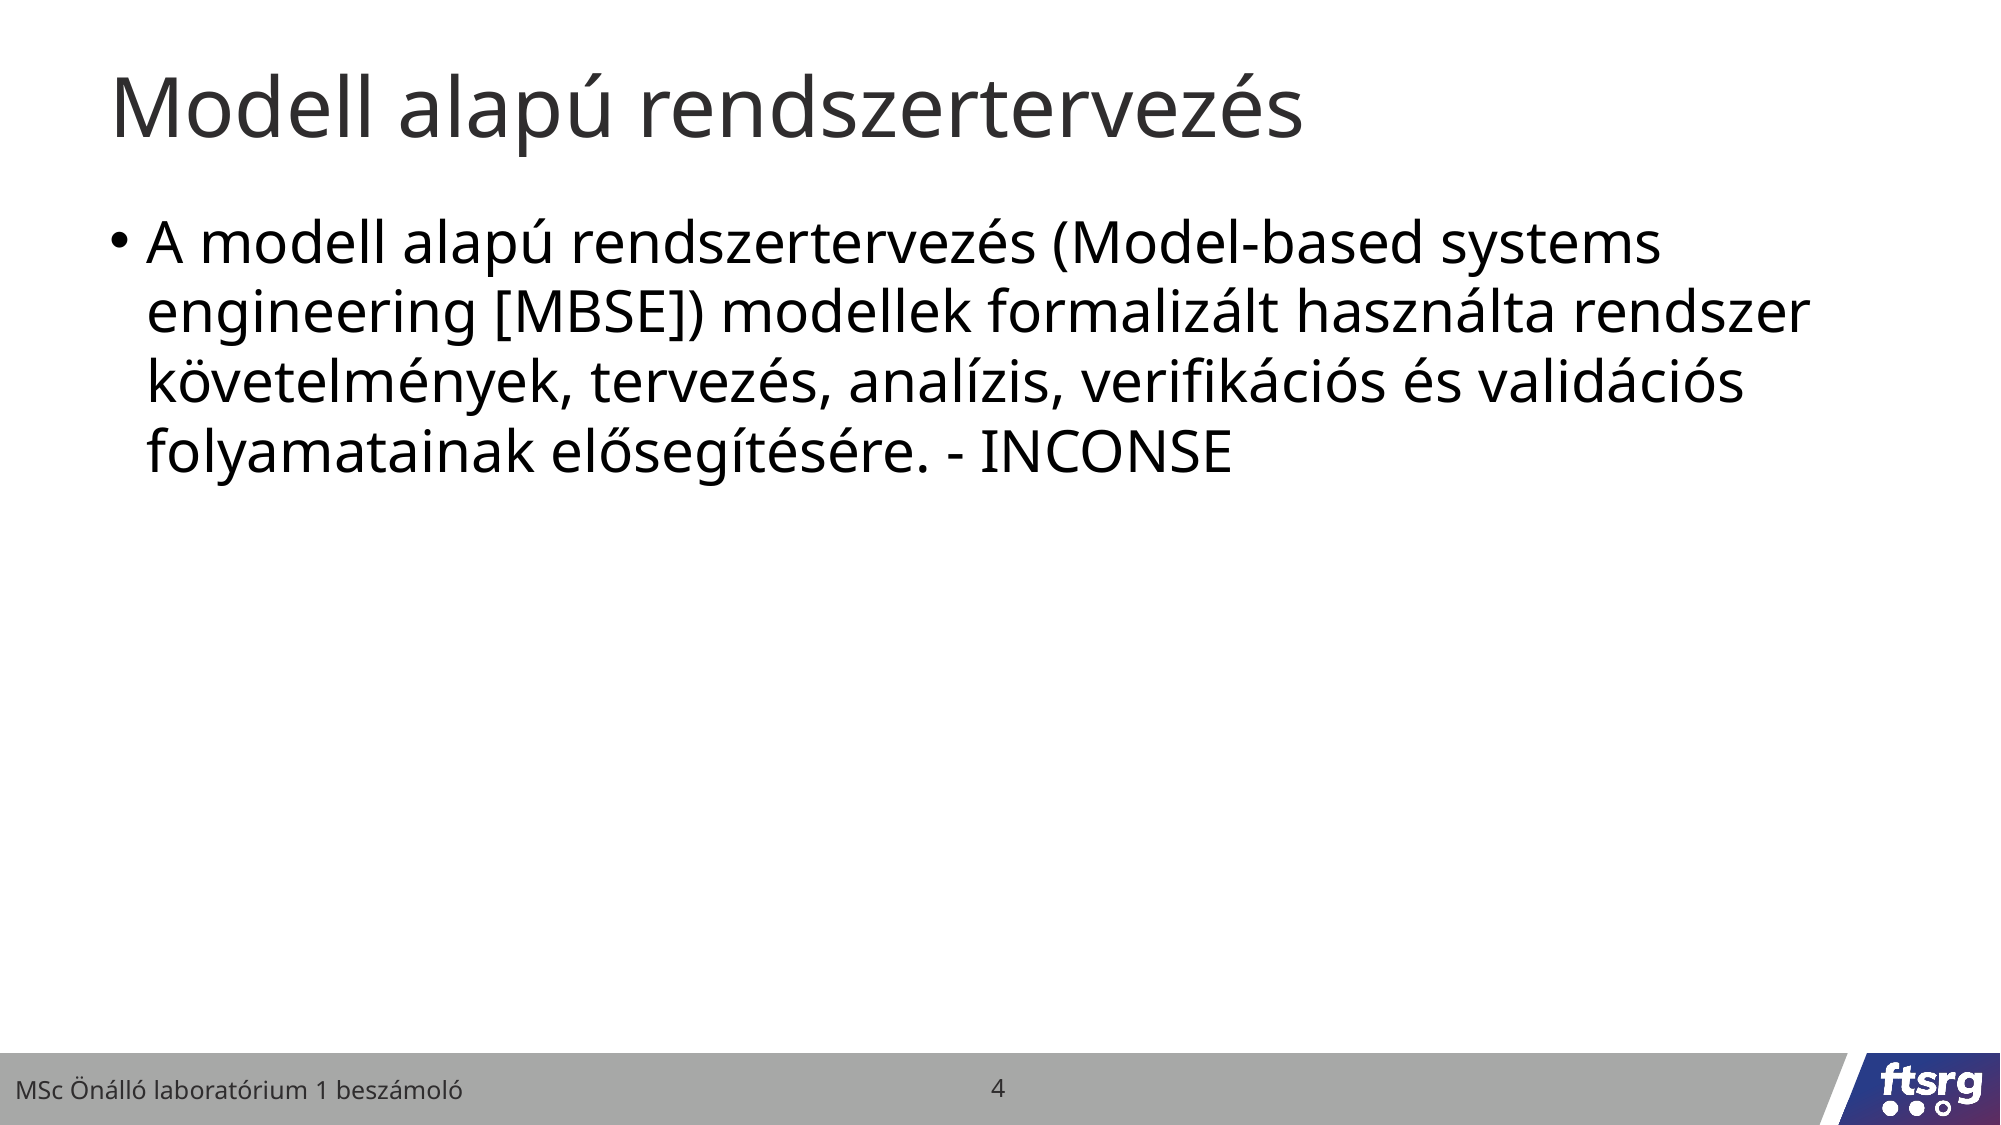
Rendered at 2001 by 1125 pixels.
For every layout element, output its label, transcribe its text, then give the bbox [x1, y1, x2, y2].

list A modell alapú rendszertervezés (Model-based systems engineering [MBSE]) modellek formalizált használta rendszer követelmények, tervezés, analízis, verifikációs és validációs folyamatainak elősegítésére. - INCONSE [94, 197, 1903, 1026]
footer MSc Önálló laboratórium 1 beszámoló [0, 1057, 675, 1121]
title Modell alapú rendszertervezés [94, 51, 1903, 170]
picture [1876, 1058, 1985, 1121]
slide_number 4 [773, 1057, 1224, 1121]
